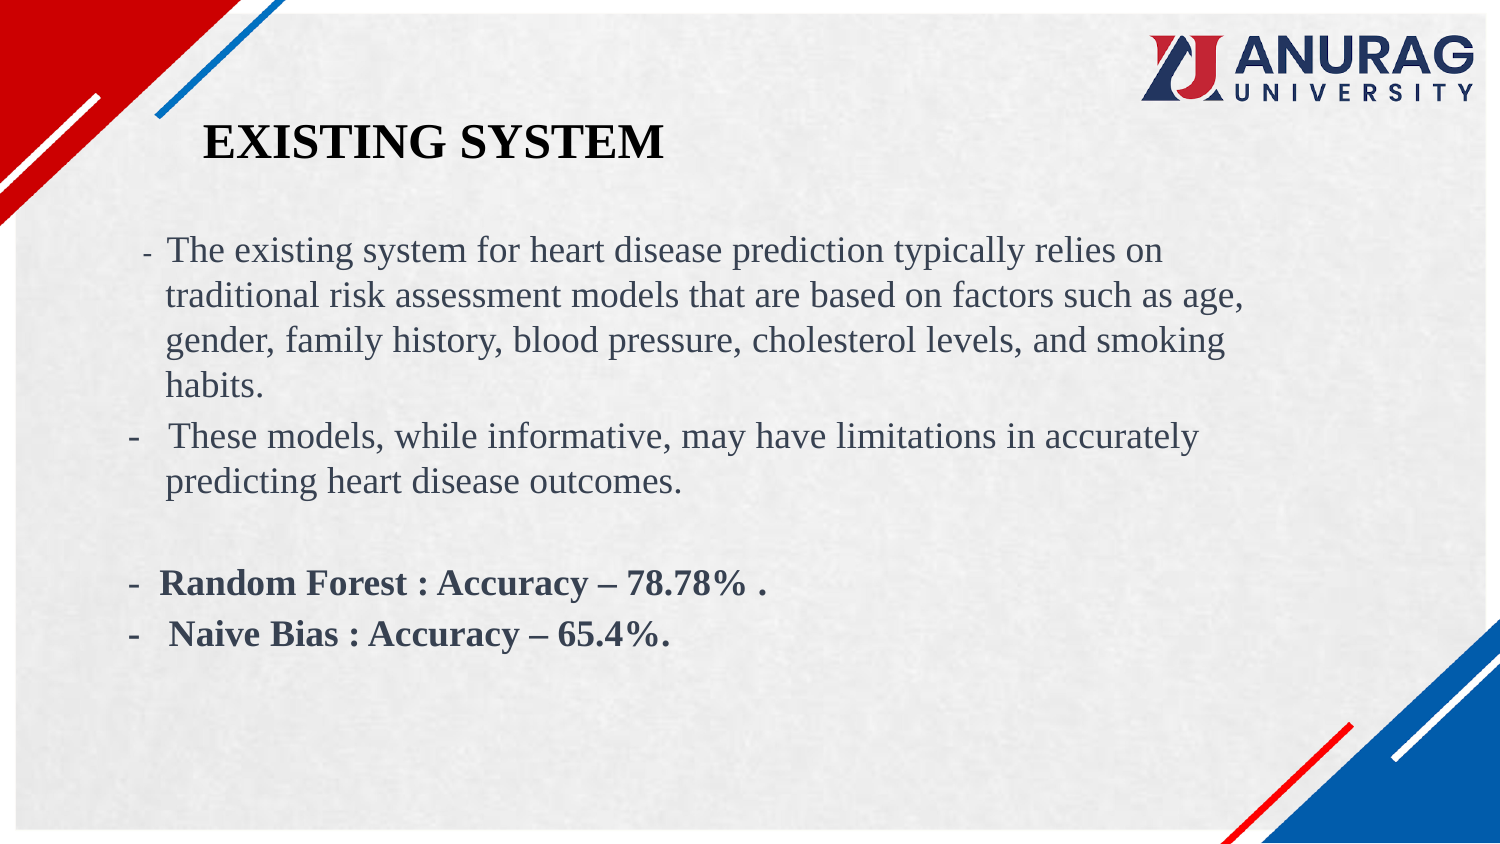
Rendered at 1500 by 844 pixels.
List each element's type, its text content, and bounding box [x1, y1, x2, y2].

picture [0, 0, 1500, 844]
title EXISTING SYSTEM [75, 33, 1083, 176]
list - The existing system for heart disease prediction typically relies on traditional risk assessment models that are based on factors such as age, gender, family history, blood pressure, cholesterol levels, and smoking habits. - These models, while informative, may have limitations in accurately predicting heart disease outcomes. - Random Forest : Accuracy – 78.78% . - Naive Bias : Accuracy – 65.4%. [75, 176, 1276, 754]
